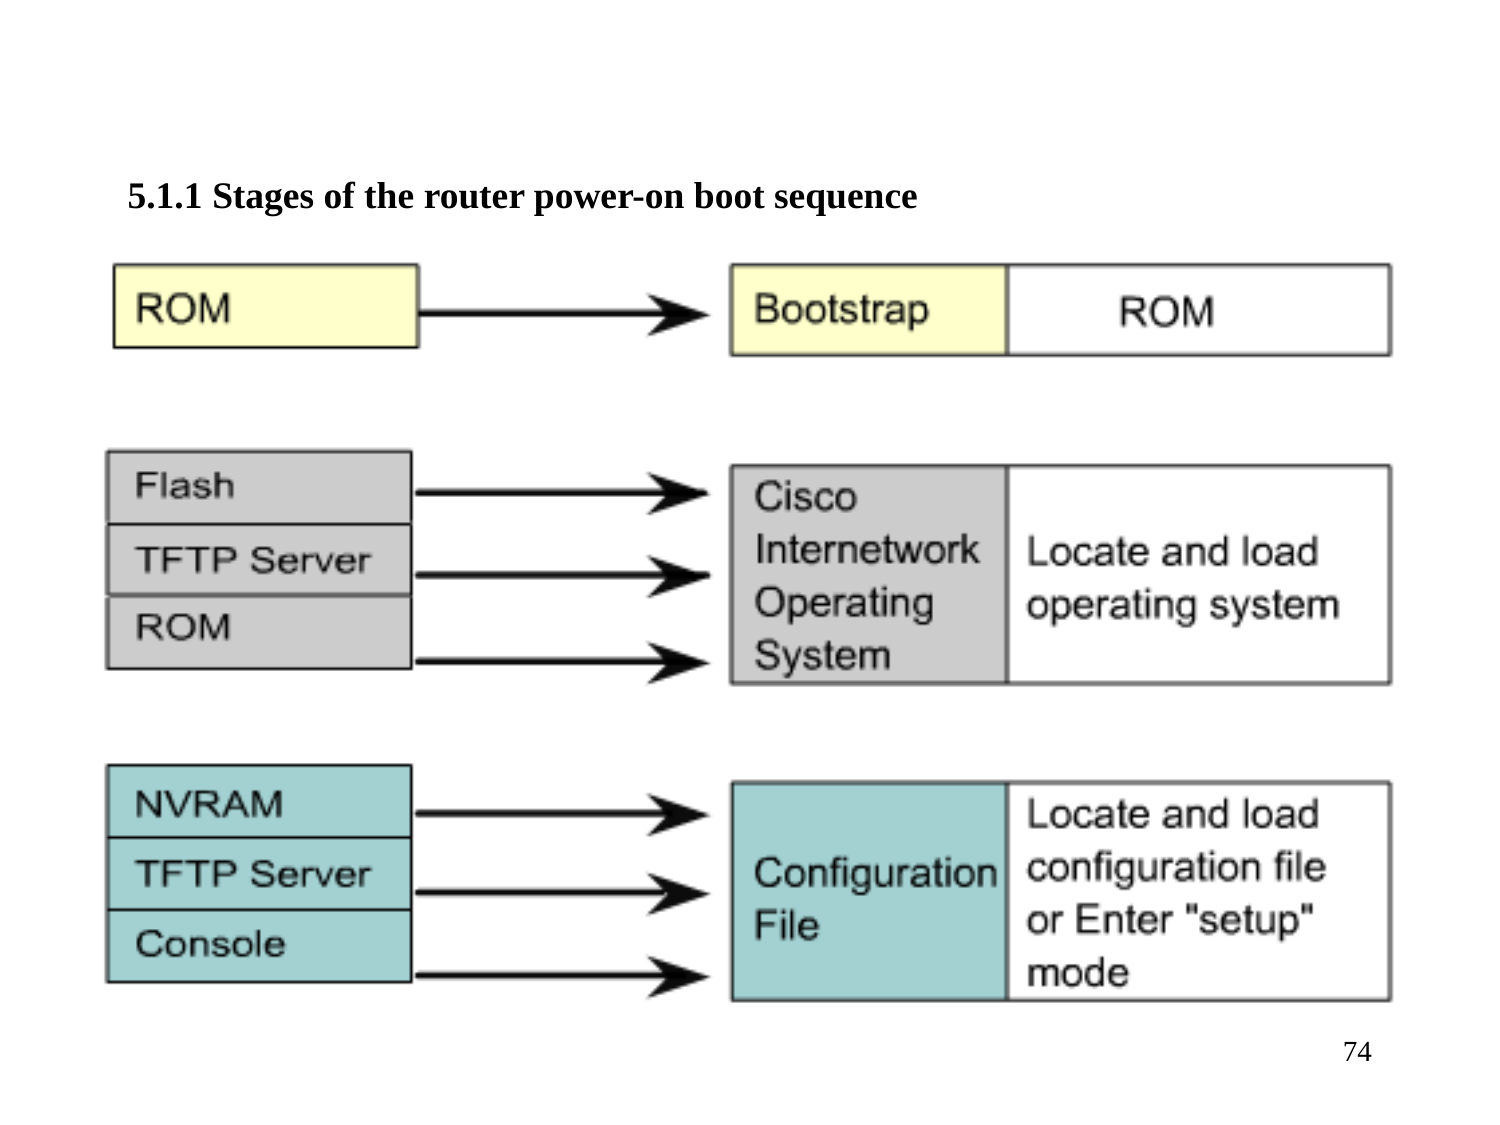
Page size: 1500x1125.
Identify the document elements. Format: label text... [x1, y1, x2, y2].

title 5.1.1 Stages of the router power-on boot sequence [112, 99, 1388, 230]
slide_number 74 [1074, 1043, 1388, 1101]
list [88, 231, 1418, 1034]
